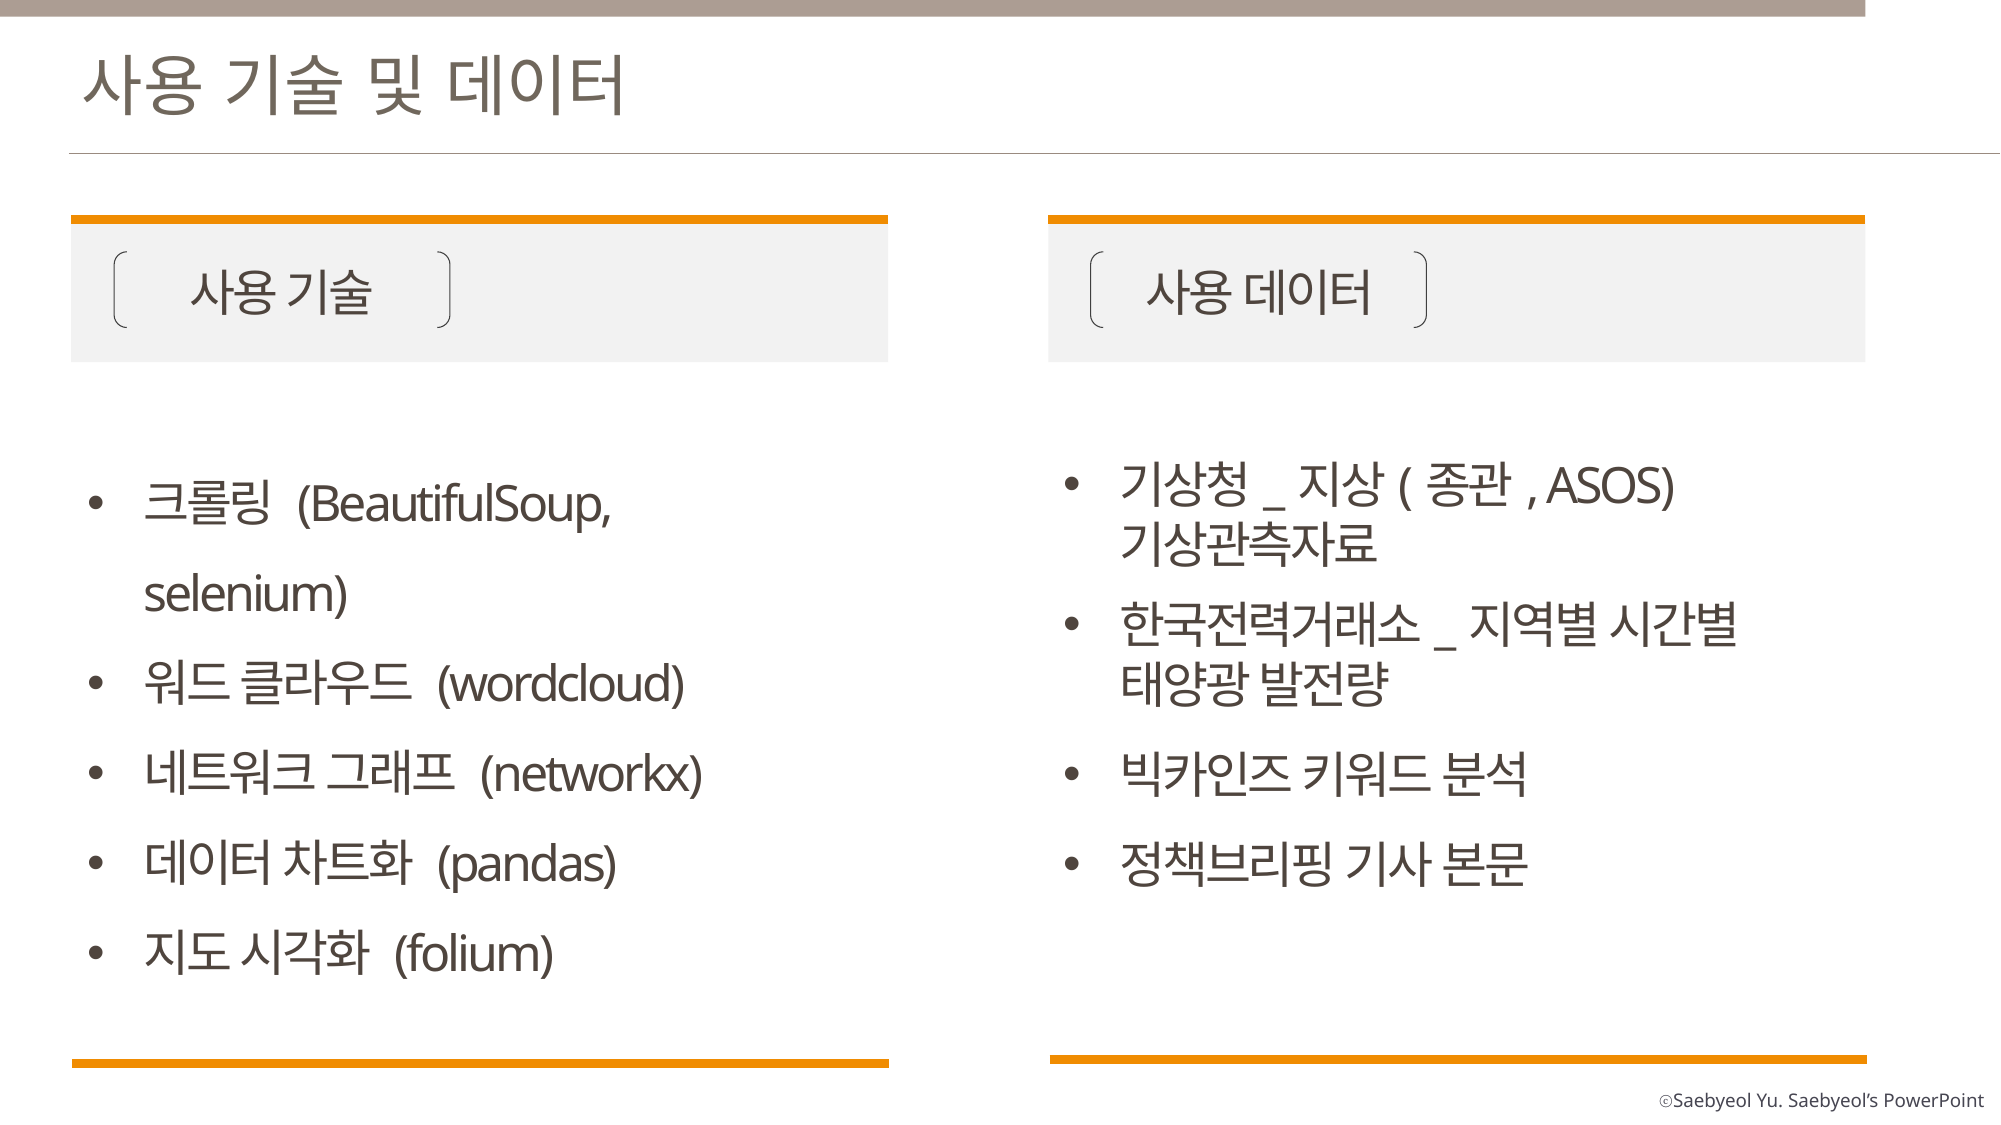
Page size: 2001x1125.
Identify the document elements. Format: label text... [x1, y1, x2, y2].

text_box 기상청_지상(종관, ASOS) 기상관측자료 한국전력거래소_지역별 시간별 태양광 발전량 빅카인즈 키워드 분석 정책브리핑 기사 본문 [1048, 445, 1785, 901]
text_box [1090, 251, 1427, 329]
text_box [0, 0, 1866, 18]
text_box [113, 251, 451, 329]
text_box [1047, 218, 1866, 363]
text_box 사용 기술 [174, 254, 390, 329]
text_box 크롤링 (BeautifulSoup, selenium) 워드 클라우드 (wordcloud) 네트워크 그래프 (networkx) 데이터 차트화 (pandas) 지도 시각화 (folium) [72, 434, 809, 990]
text_box 사용 데이터 [1131, 254, 1390, 329]
text_box 사용 기술 및 데이터 [67, 36, 776, 132]
text_box [70, 218, 889, 363]
